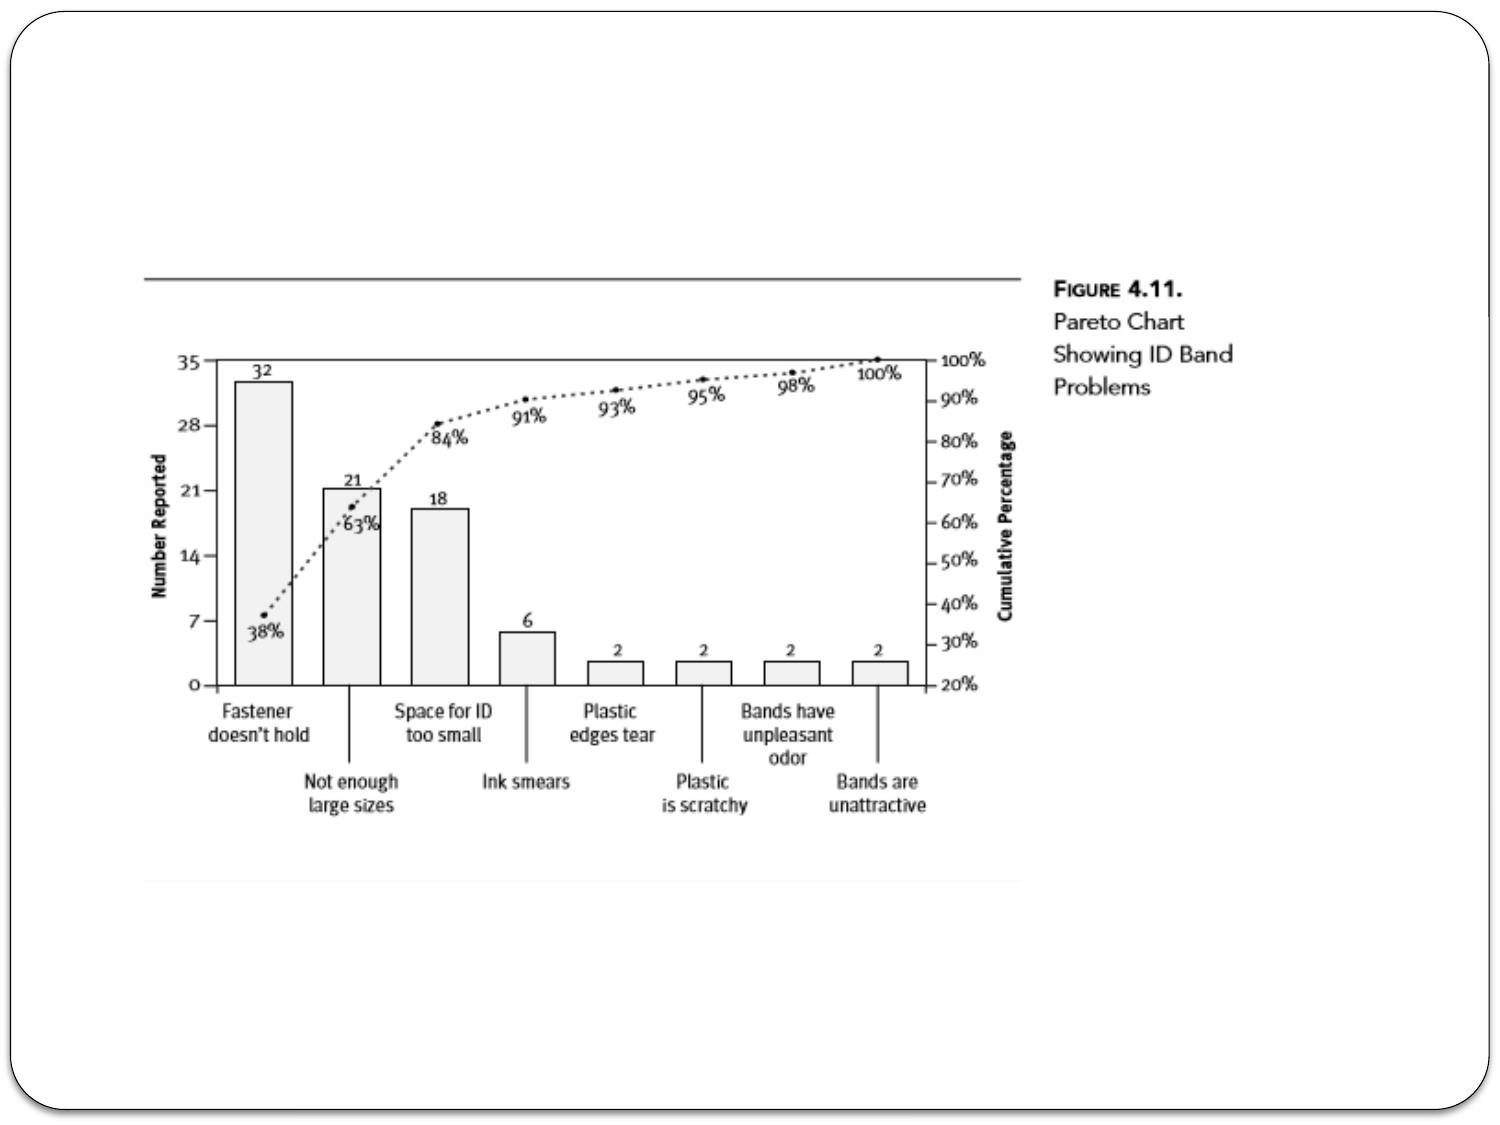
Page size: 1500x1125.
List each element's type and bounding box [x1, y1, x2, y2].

list [130, 249, 1275, 882]
